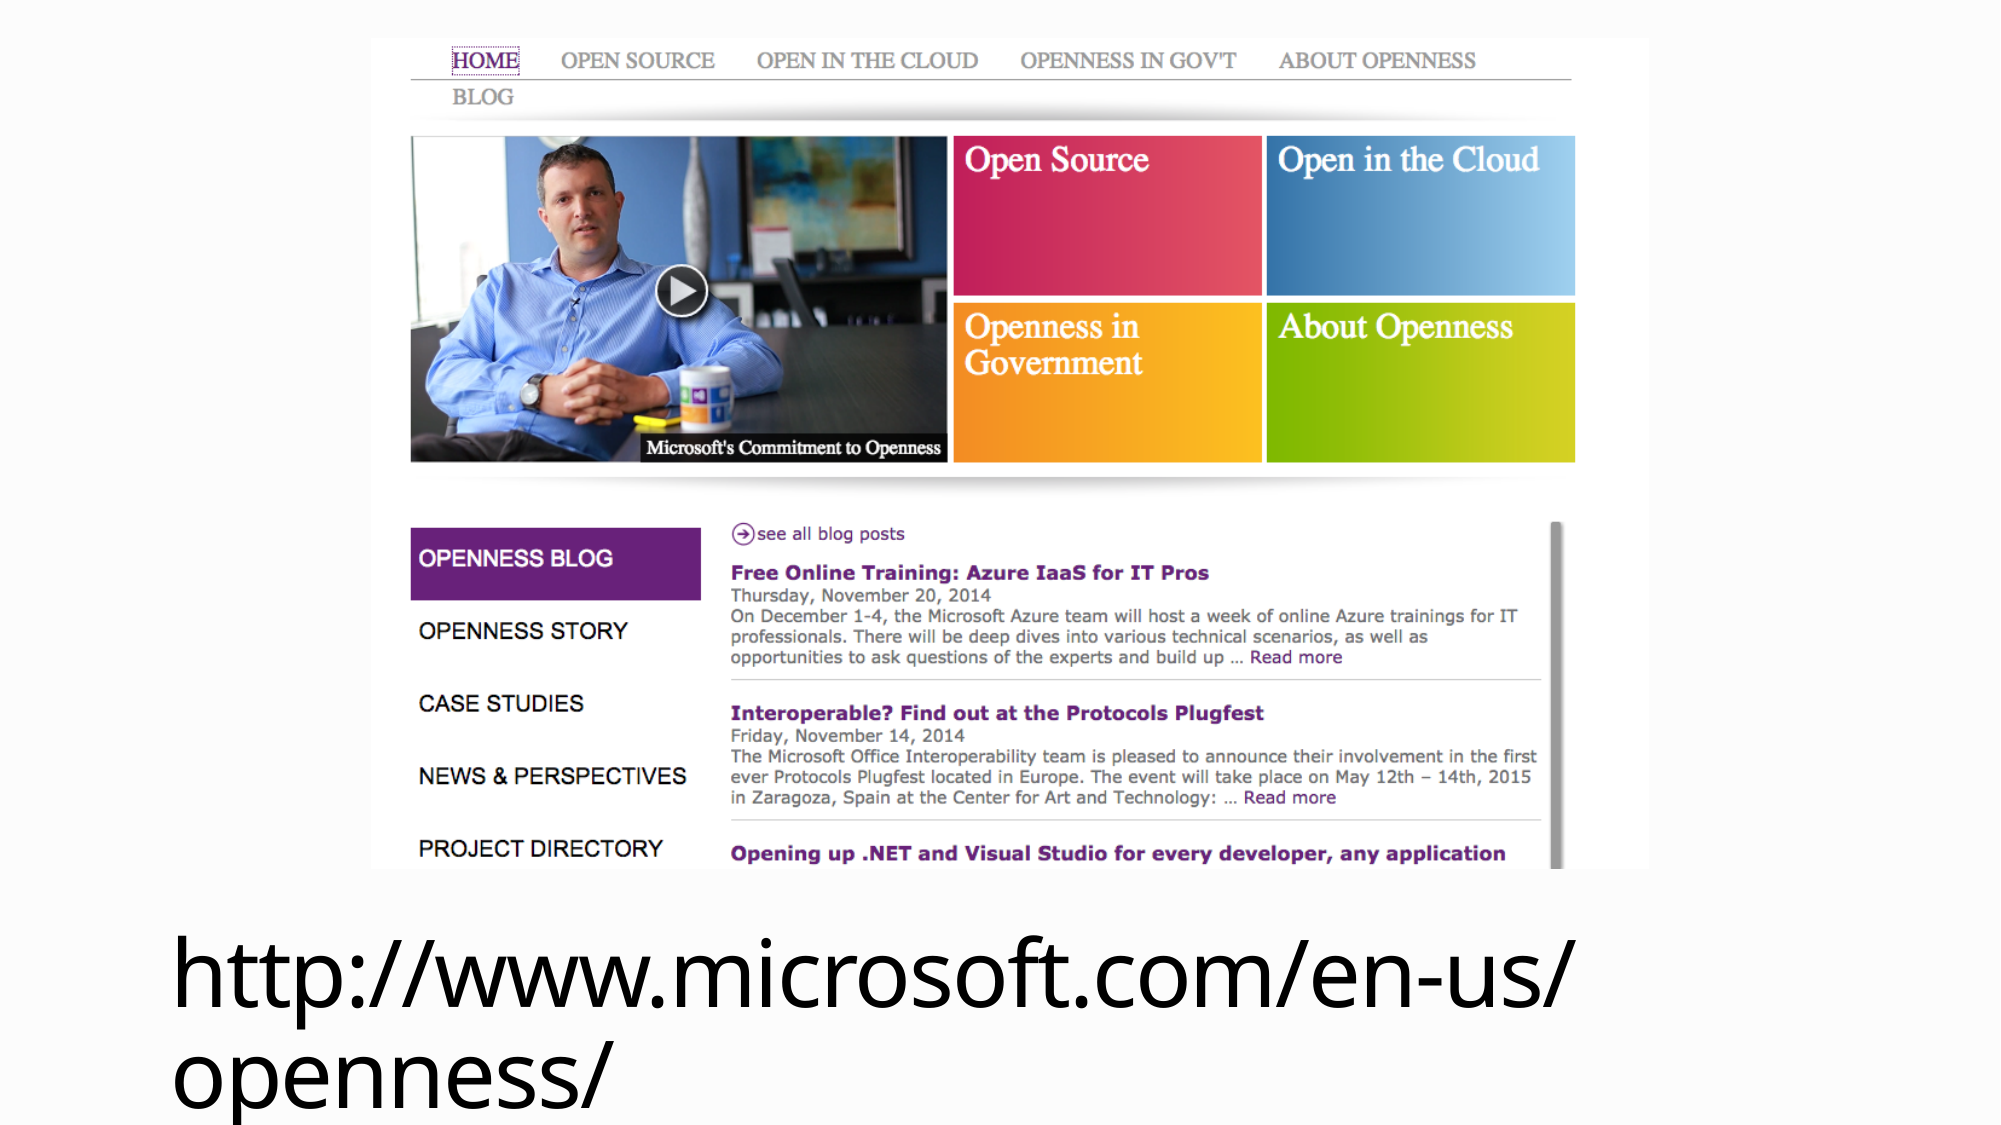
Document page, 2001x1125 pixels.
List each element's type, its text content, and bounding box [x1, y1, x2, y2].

title http://www.microsoft.com/en-us/openness/ [170, 926, 2000, 1031]
picture [371, 38, 1650, 869]
